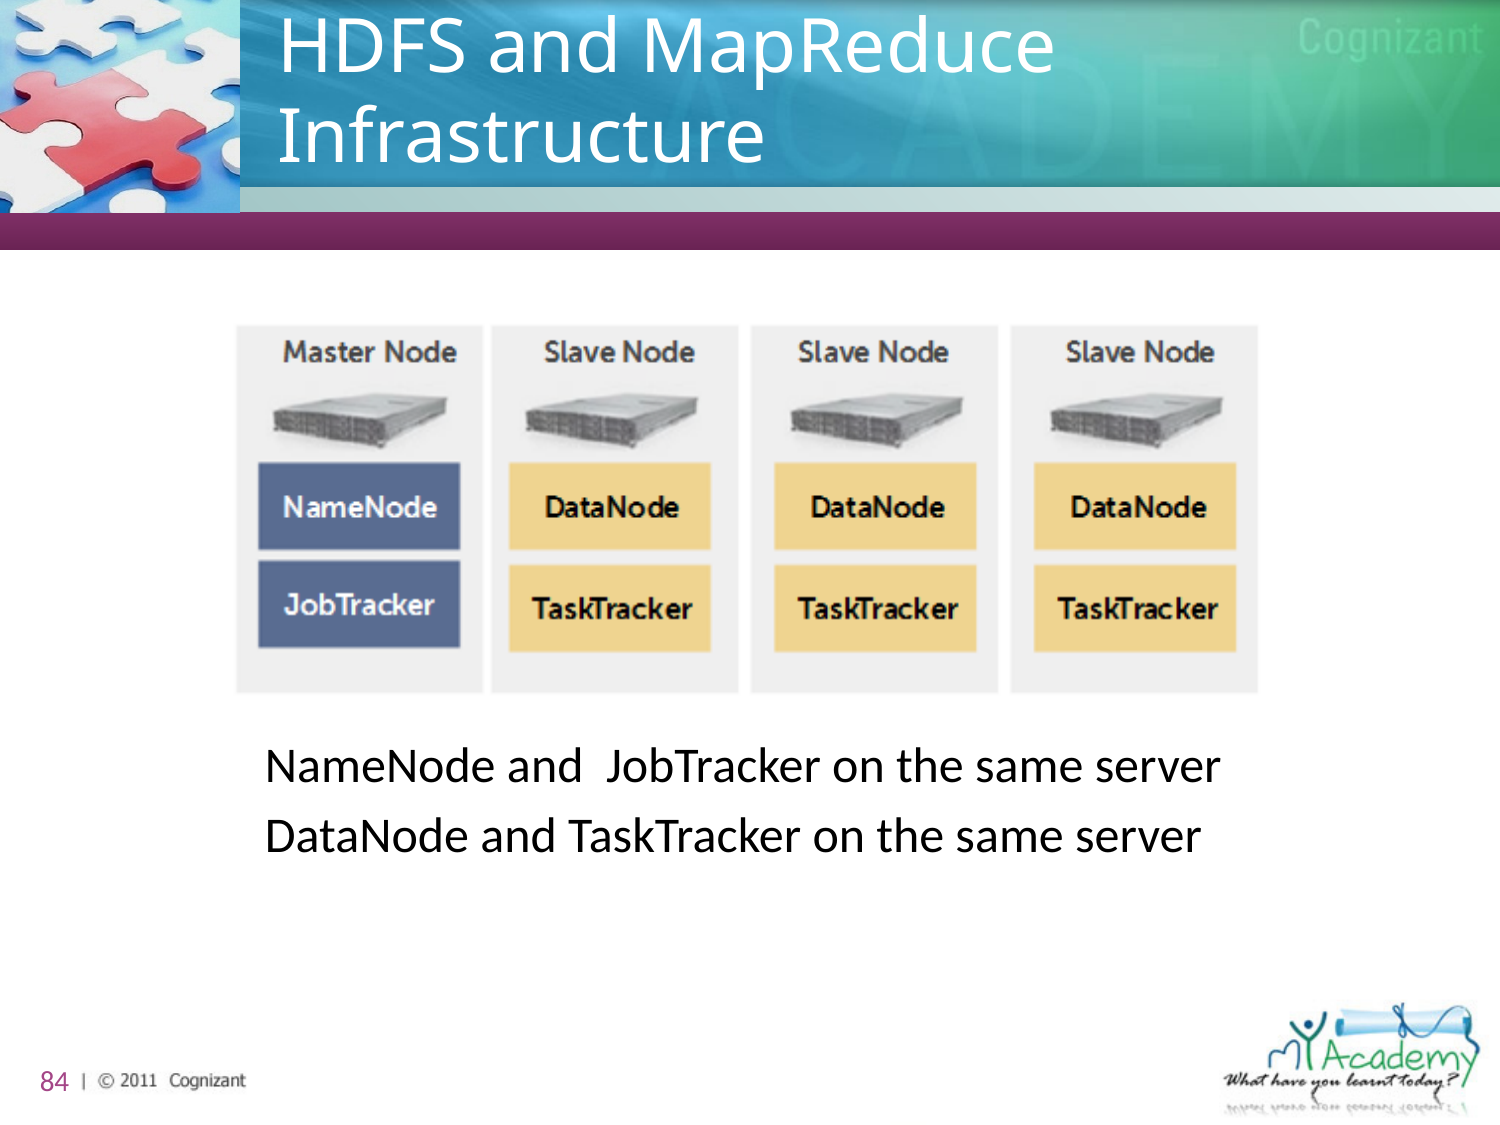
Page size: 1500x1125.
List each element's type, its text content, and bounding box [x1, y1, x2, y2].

slide_number 84 [24, 1054, 100, 1100]
title HDFS and MapReduce Infrastructure [262, 0, 1500, 175]
list NameNode and JobTracker on the same server DataNode and TaskTracker on the same server [174, 724, 1426, 1076]
picture [0, 250, 1500, 1125]
picture [0, 0, 1500, 213]
